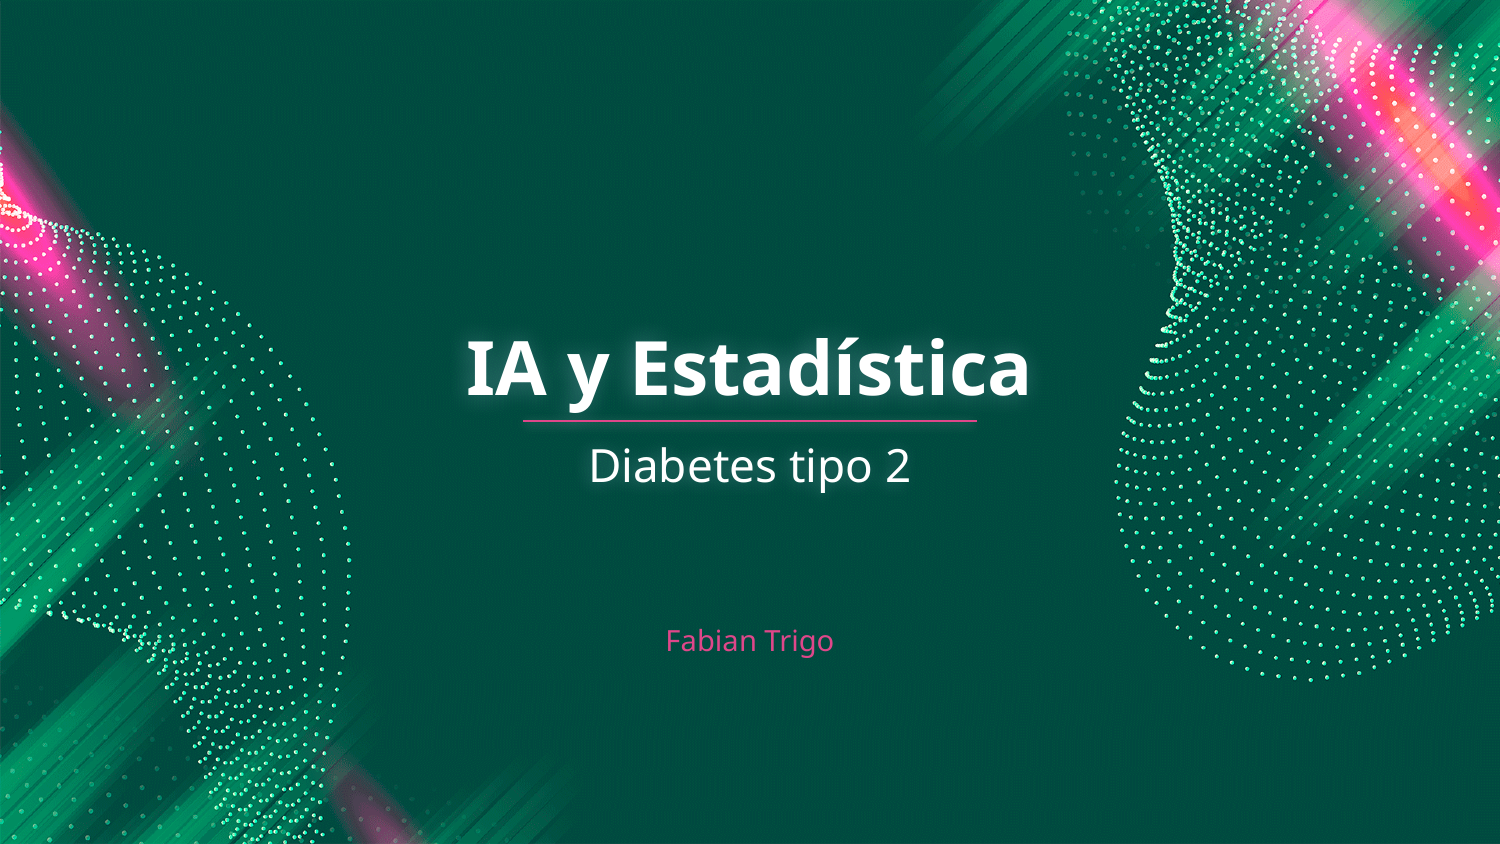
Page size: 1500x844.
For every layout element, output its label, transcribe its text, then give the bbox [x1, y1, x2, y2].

title IA y Estadística [356, 319, 1144, 426]
subtitle Fabian Trigo [335, 607, 1165, 684]
picture [0, 0, 1500, 844]
title Diabetes tipo 2 [482, 430, 1018, 507]
